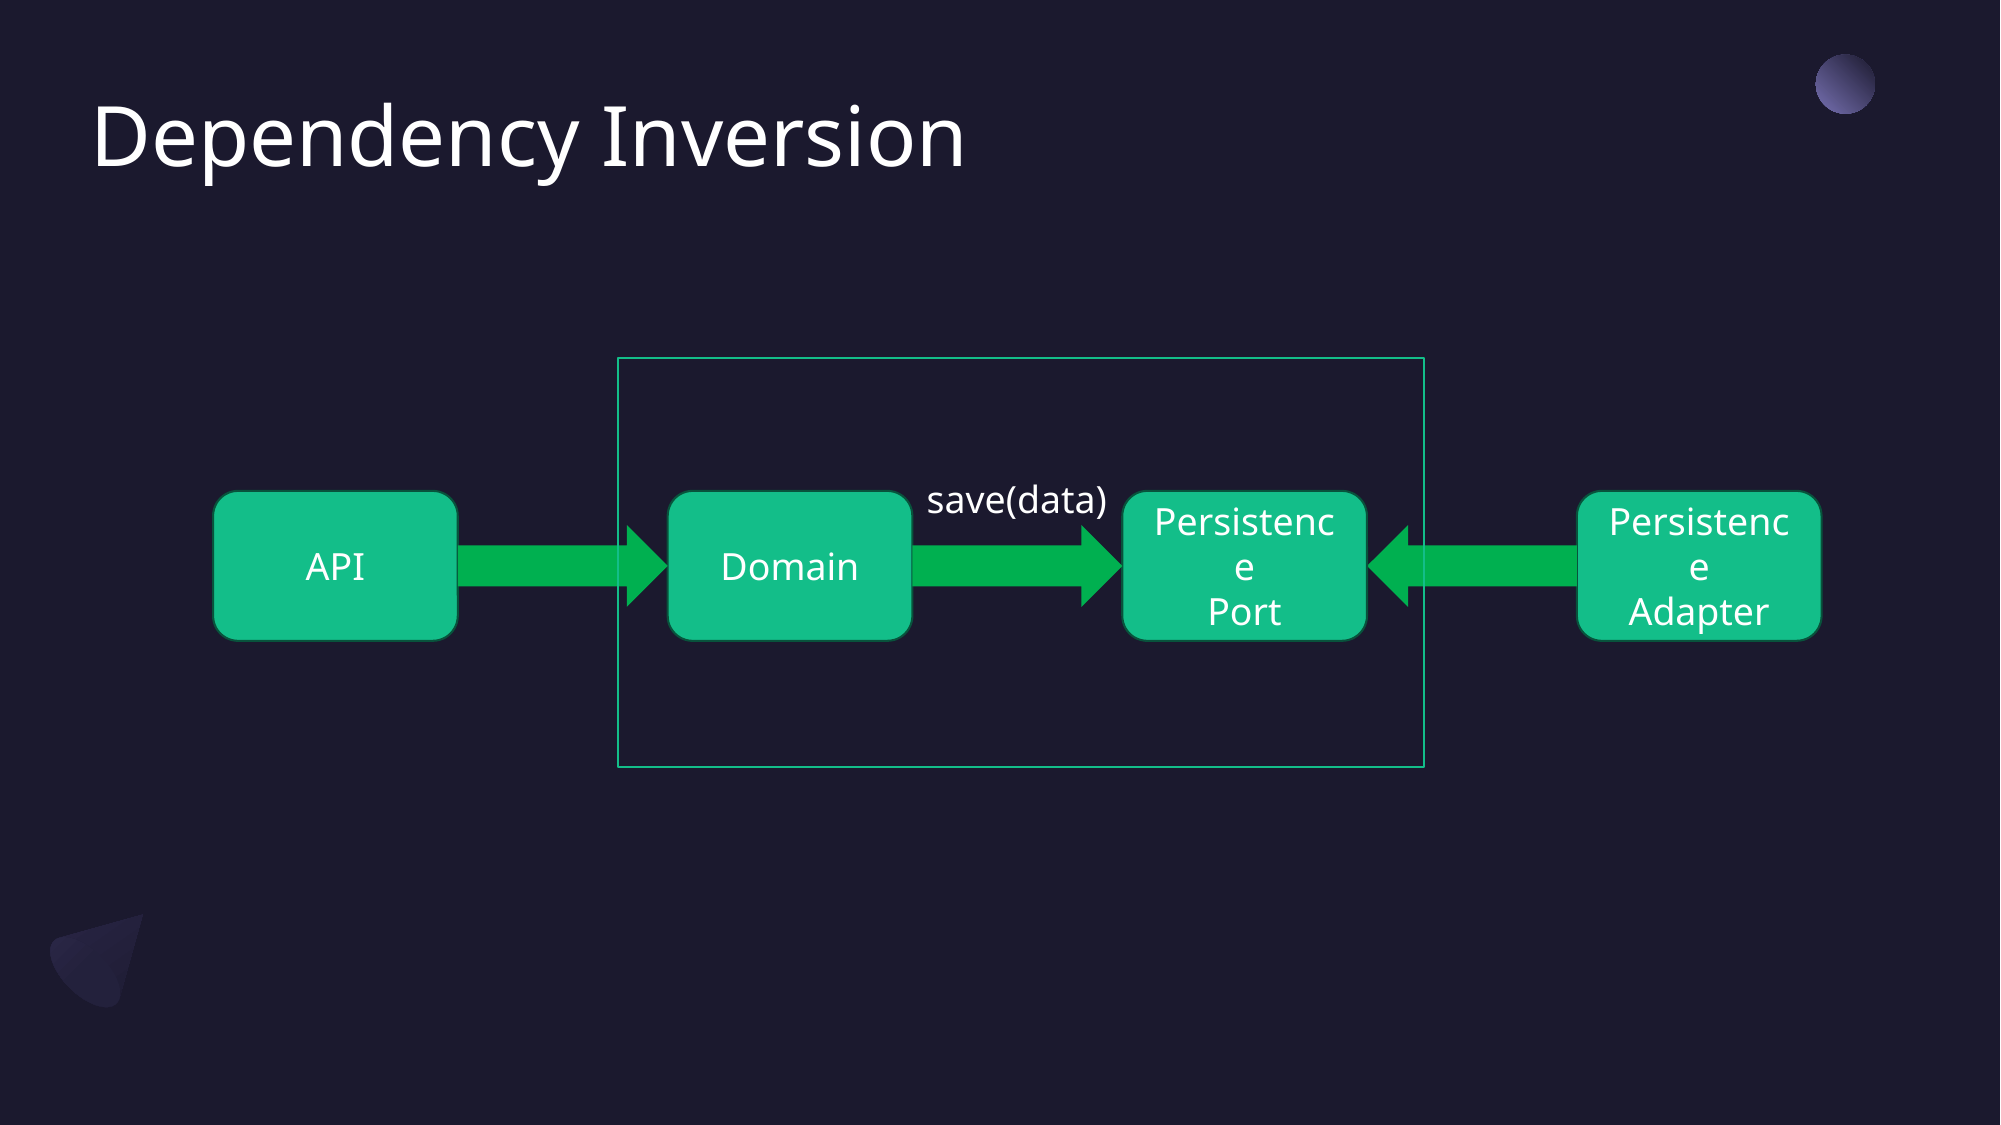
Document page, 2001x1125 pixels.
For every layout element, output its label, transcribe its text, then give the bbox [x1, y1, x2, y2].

text_box [456, 544, 617, 588]
text_box [617, 357, 1424, 768]
text_box [1424, 544, 1578, 588]
text_box API [212, 489, 459, 642]
text_box Persistence Adapter [1575, 489, 1823, 642]
title Dependency Inversion [90, 83, 1910, 302]
text_box save(data) [911, 469, 1122, 529]
